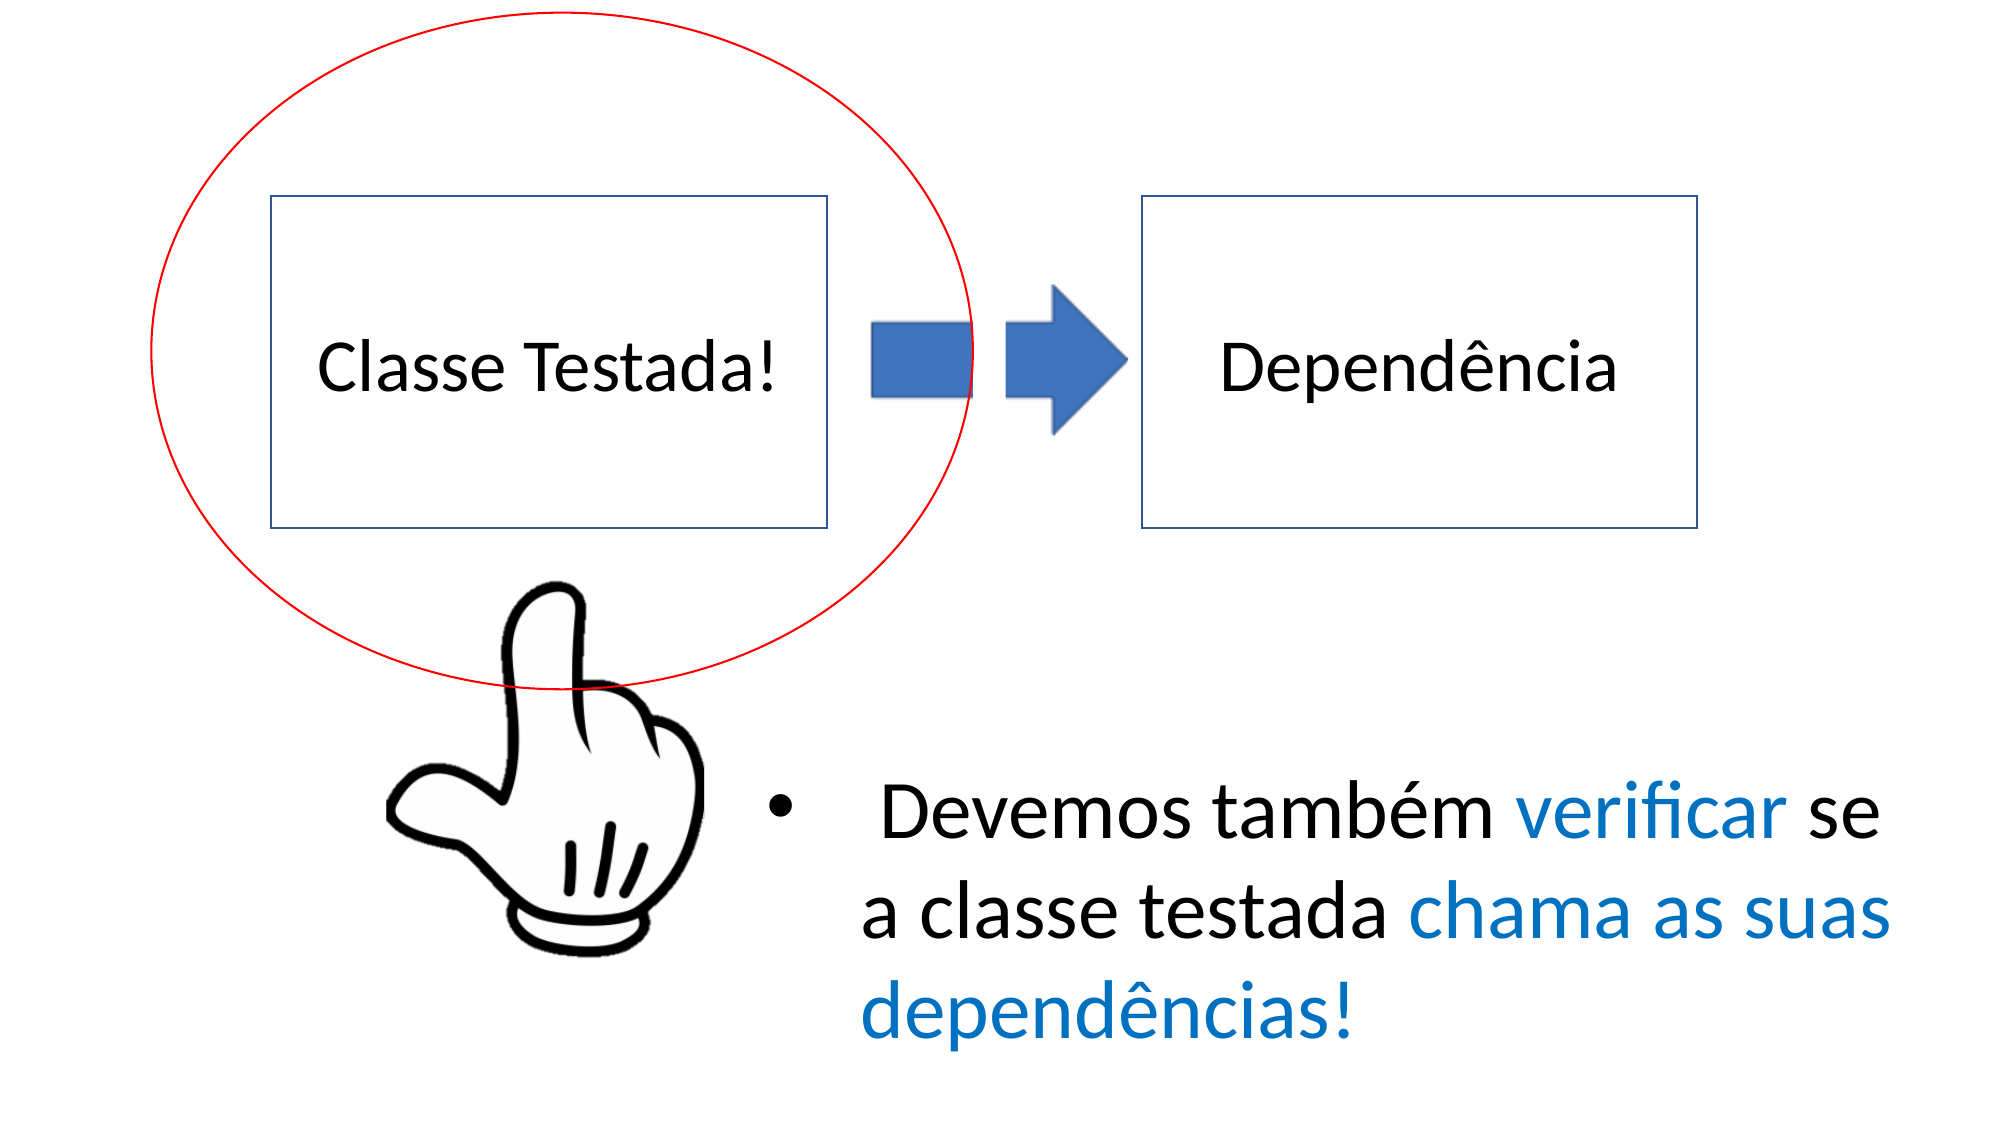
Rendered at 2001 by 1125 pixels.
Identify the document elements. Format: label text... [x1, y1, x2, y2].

picture [382, 574, 716, 970]
text_box [150, 11, 966, 666]
text_box Dependência [1141, 195, 1698, 529]
picture [857, 283, 973, 440]
text_box Devemos também verificar se a classe testada chama as suas dependências! [752, 747, 1931, 1063]
picture [1005, 283, 1129, 440]
